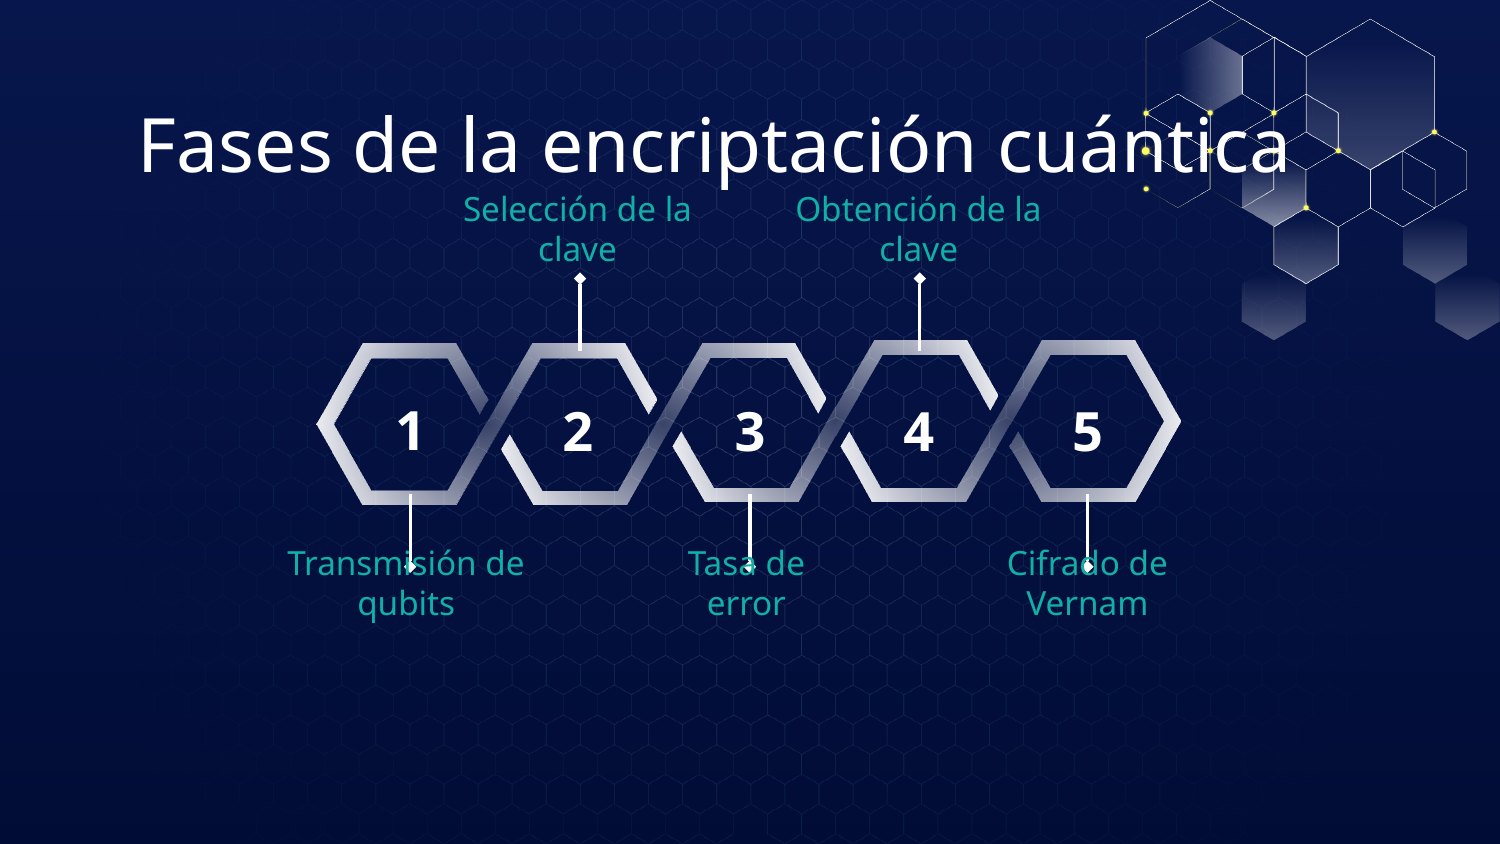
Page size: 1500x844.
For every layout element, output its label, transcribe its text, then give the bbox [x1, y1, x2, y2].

title Obtención de la clave [762, 216, 1075, 284]
title Tasa de error [650, 570, 843, 638]
title Cifrado de Vernam [950, 570, 1225, 638]
title Transmisión de qubits [249, 570, 563, 638]
title Selección de la clave [424, 216, 731, 284]
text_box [316, 340, 1181, 505]
picture [102, 0, 1500, 844]
title Fases de la encriptación cuántica [122, 82, 1338, 193]
